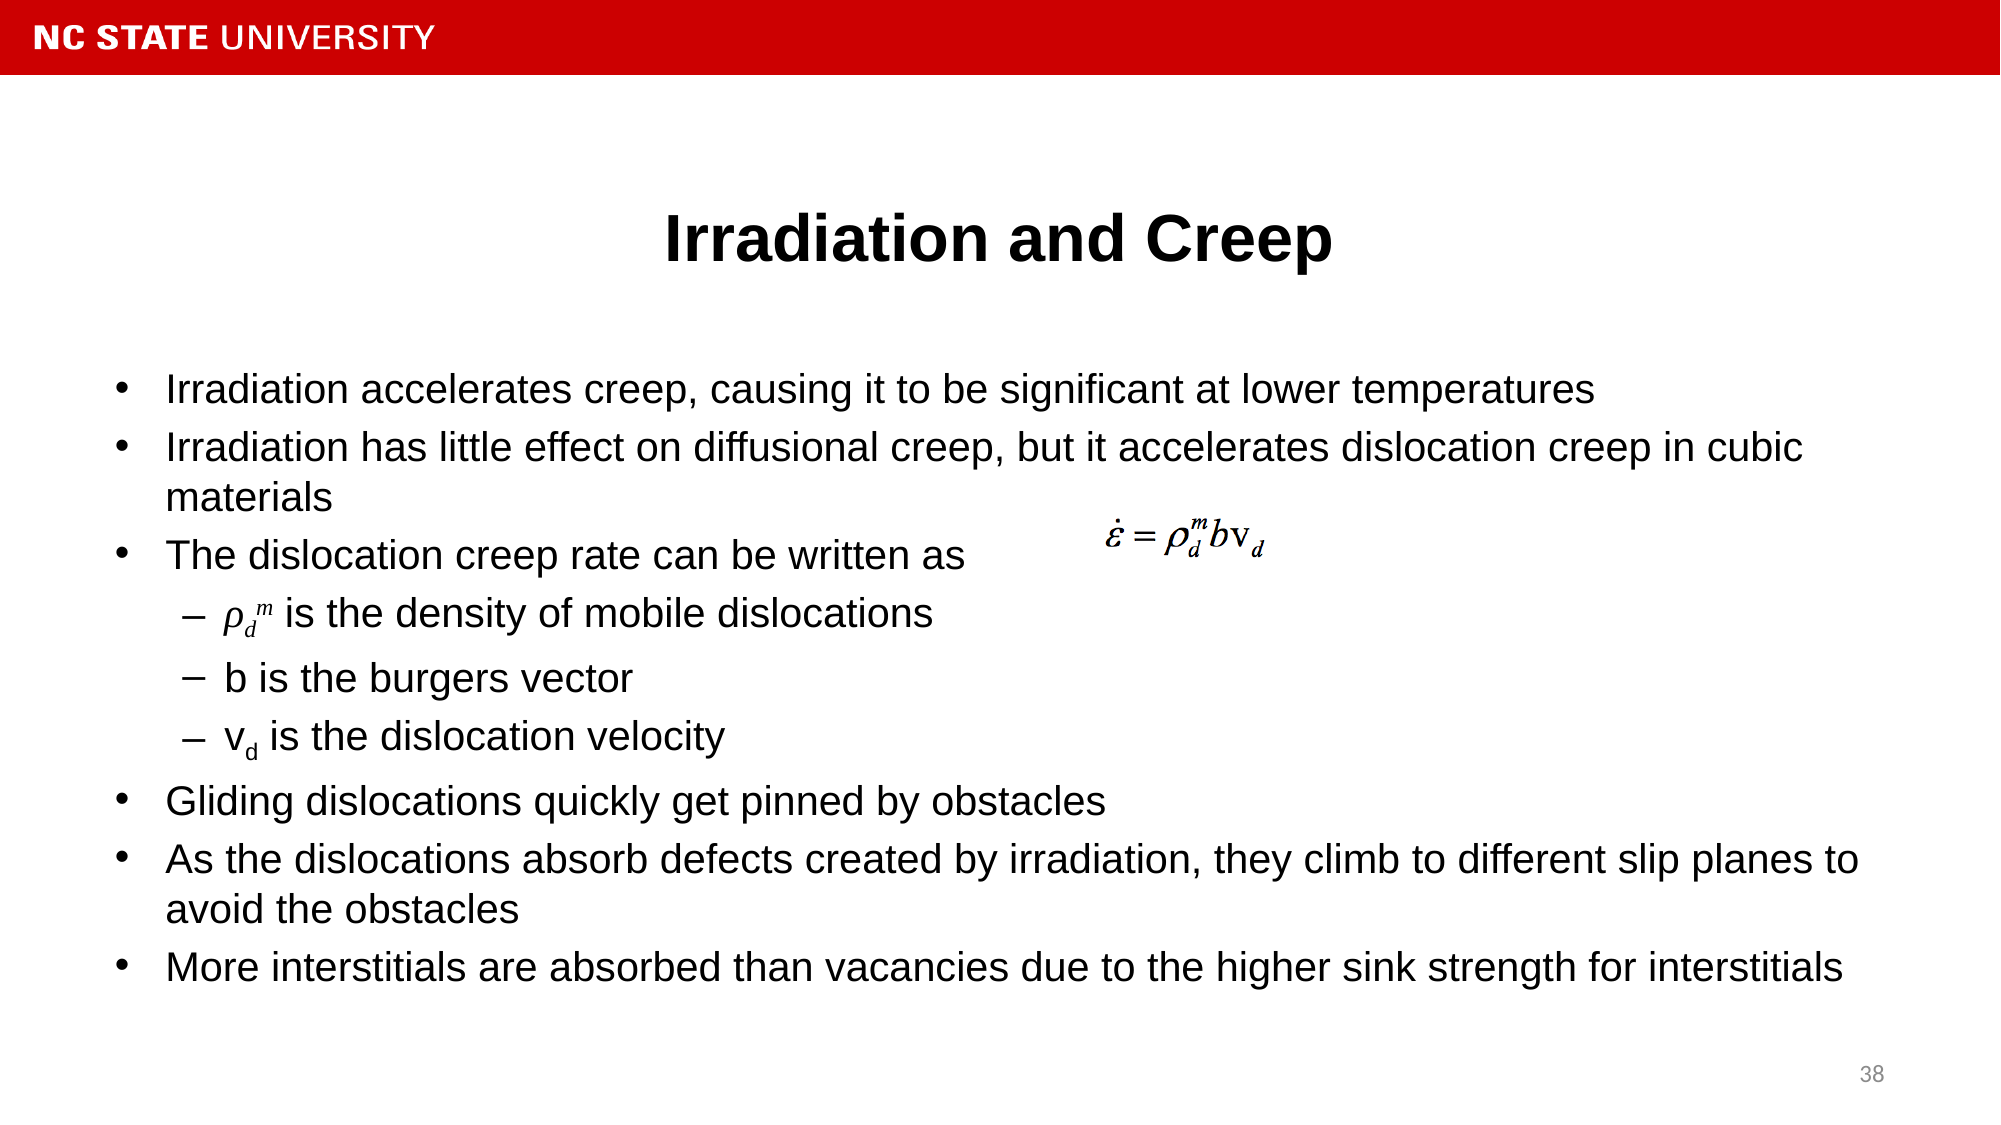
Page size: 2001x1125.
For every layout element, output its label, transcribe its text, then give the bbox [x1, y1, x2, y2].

list Irradiation accelerates creep, causing it to be significant at lower temperatures Irradiation has little effect on diffusional creep, but it accelerates dislocation creep in cubic materials The dislocation creep rate can be written as ρdm is the density of mobile dislocations b is the burgers vector vd is the dislocation velocity Gliding dislocations quickly get pinned by obstacles As the dislocations absorb defects created by irradiation, they climb to different slip planes to avoid the obstacles More interstitials are absorbed than vacancies due to the higher sink strength for interstitials [99, 354, 1900, 1005]
slide_number 38 [1433, 1042, 1900, 1103]
title Irradiation and Creep [99, 147, 1900, 323]
picture [1099, 509, 1267, 559]
picture [0, 0, 2000, 75]
